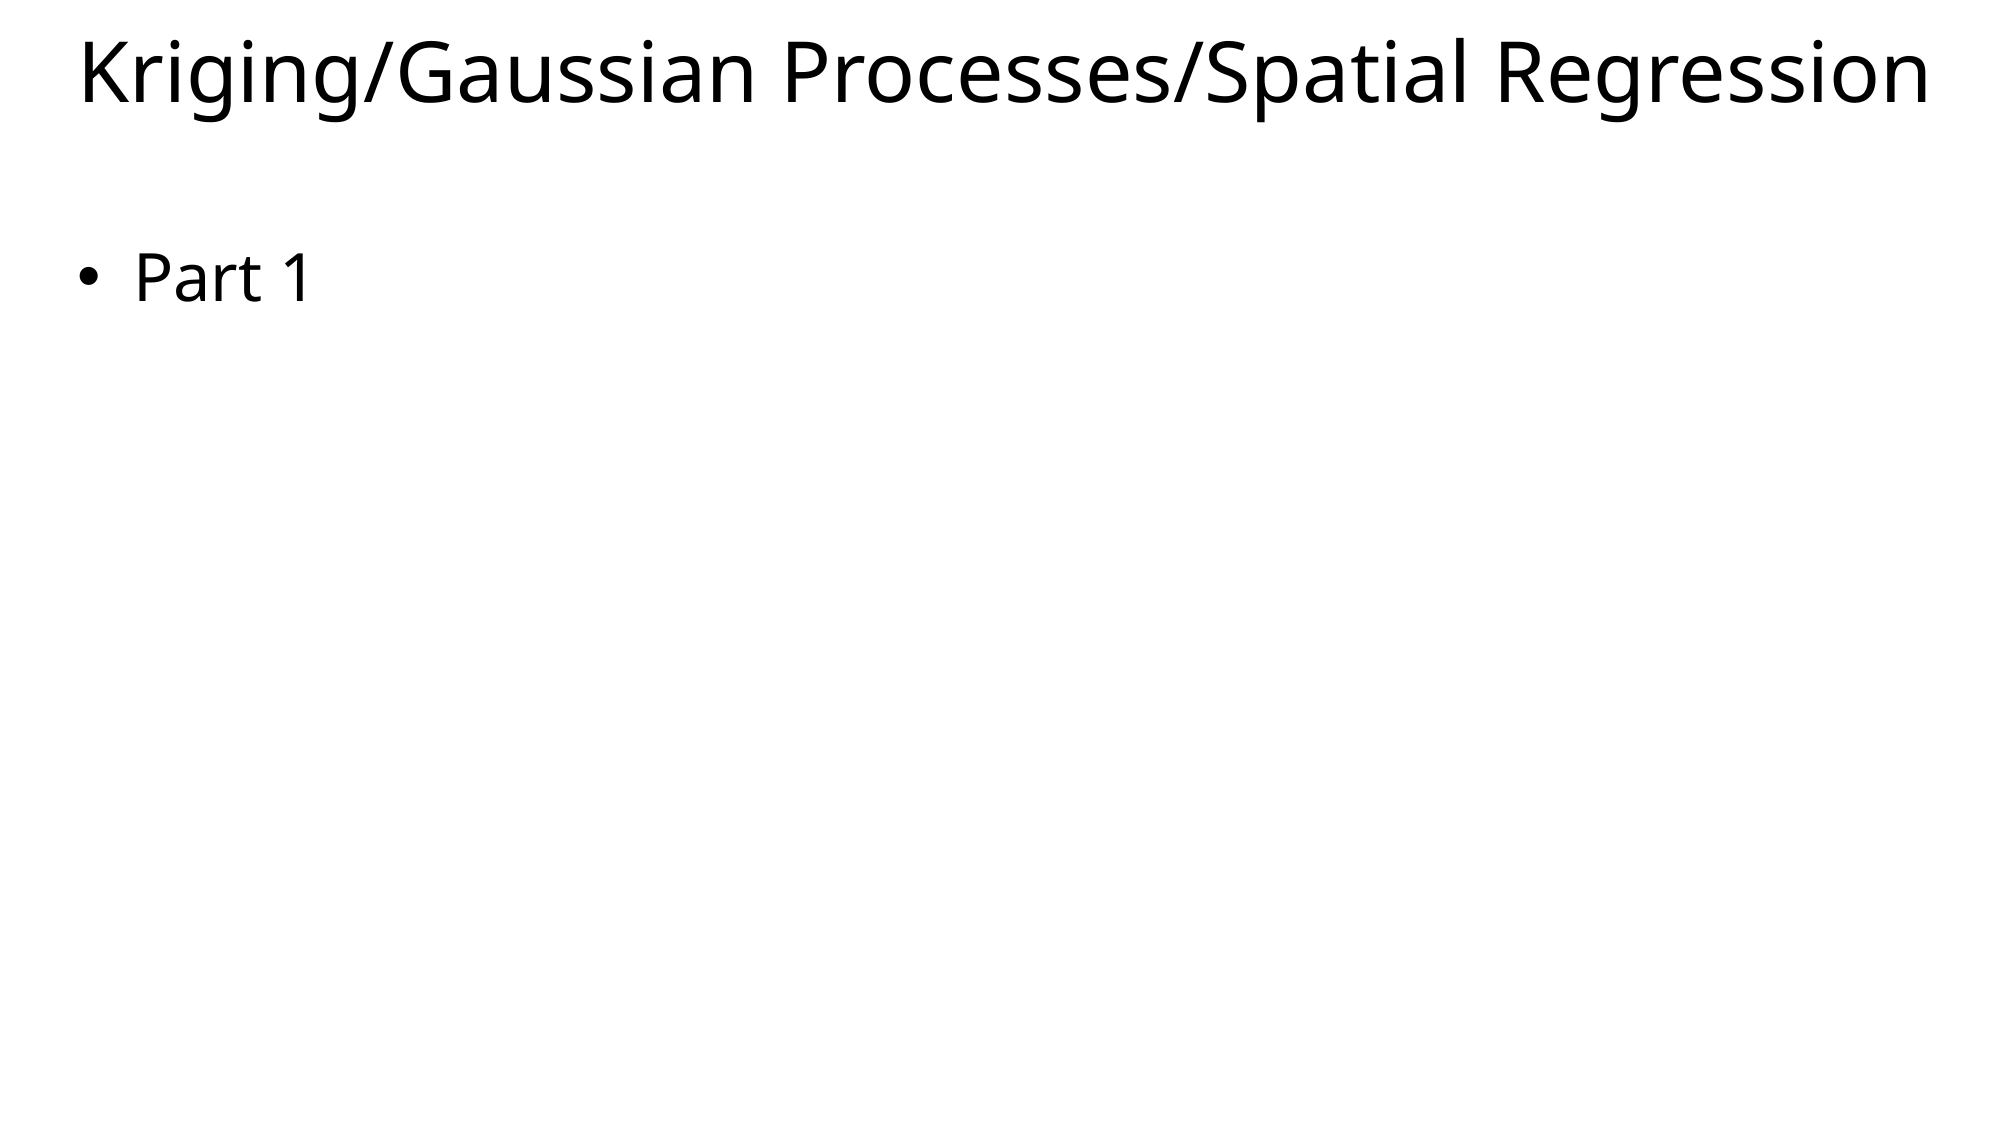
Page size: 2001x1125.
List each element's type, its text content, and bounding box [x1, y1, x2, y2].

title Kriging/Gaussian Processes/Spatial Regression [62, 29, 1953, 205]
list Part 1 [62, 227, 1953, 1096]
